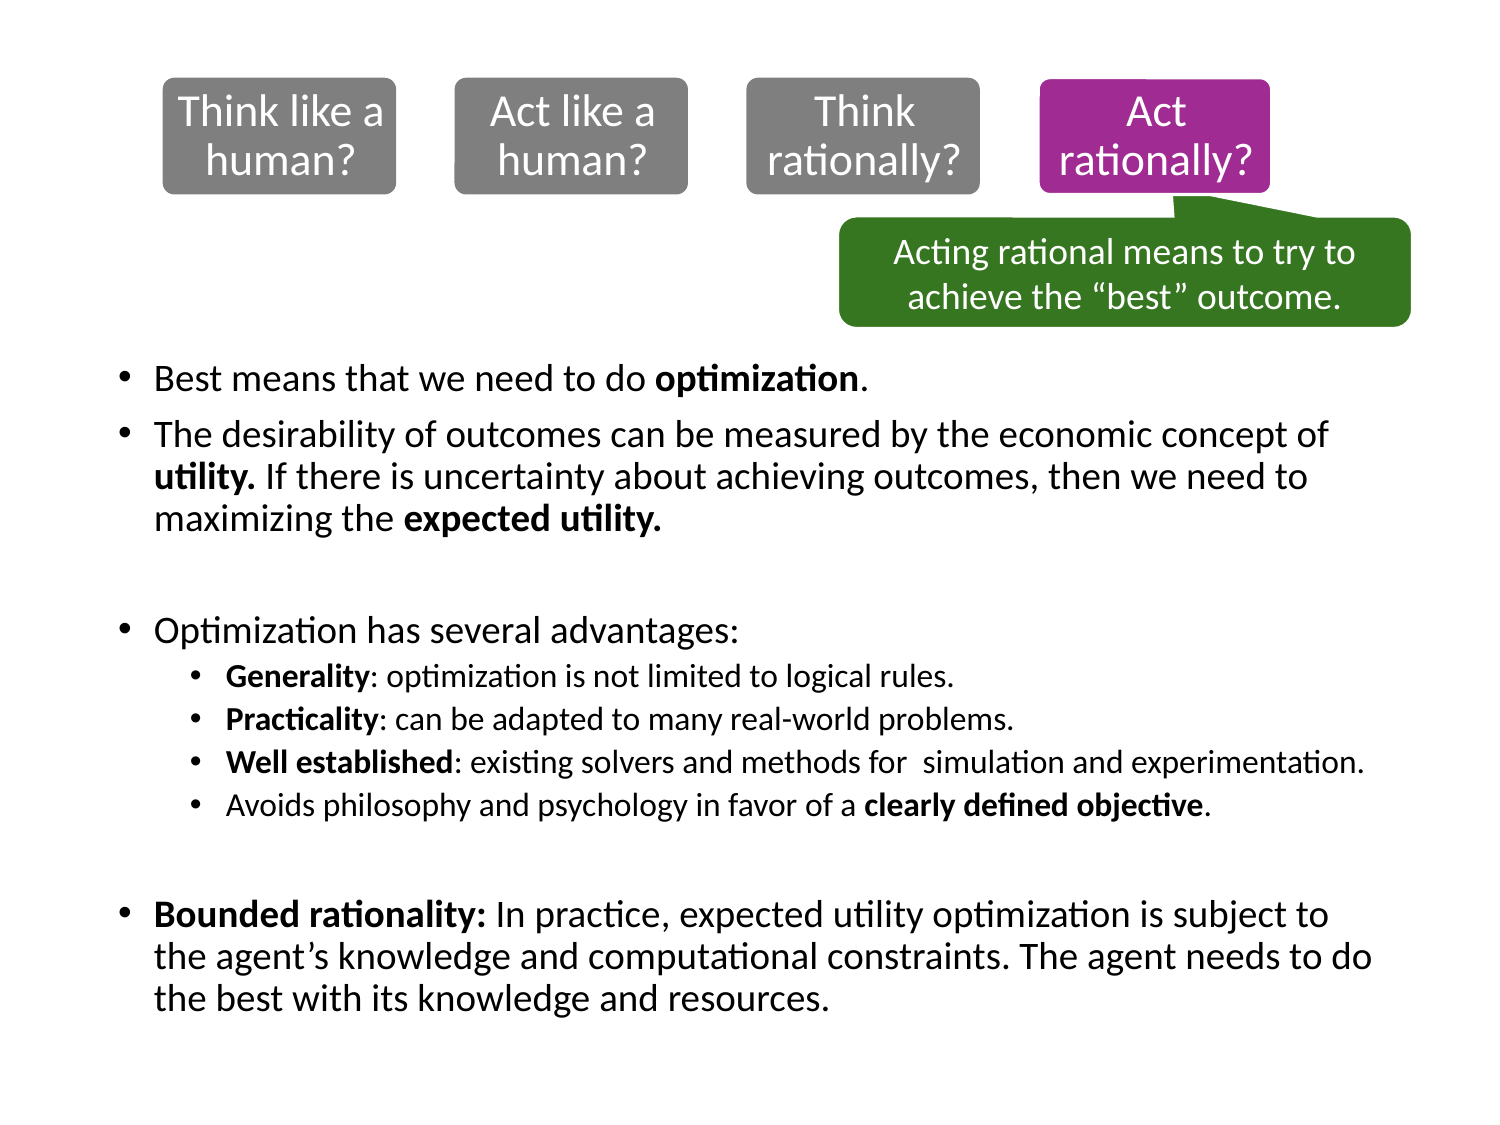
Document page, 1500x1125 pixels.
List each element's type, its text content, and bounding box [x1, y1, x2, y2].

list Best means that we need to do optimization. The desirability of outcomes can be measured by the economic concept of utility. If there is uncertainty about achieving outcomes, then we need to maximizing the expected utility. Optimization has several advantages: Generality: optimization is not limited to logical rules. Practicality: can be adapted to many real-world problems. Well established: existing solvers and methods for simulation and experimentation. Avoids philosophy and psychology in favor of a clearly defined objective. Bounded rationality: In practice, expected utility optimization is subject to the agent’s knowledge and computational constraints. The agent needs to do the best with its knowledge and resources. [103, 350, 1397, 1050]
text_box Acting rational means to try to achieve the “best” outcome. [835, 205, 1415, 331]
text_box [162, 0, 1272, 273]
